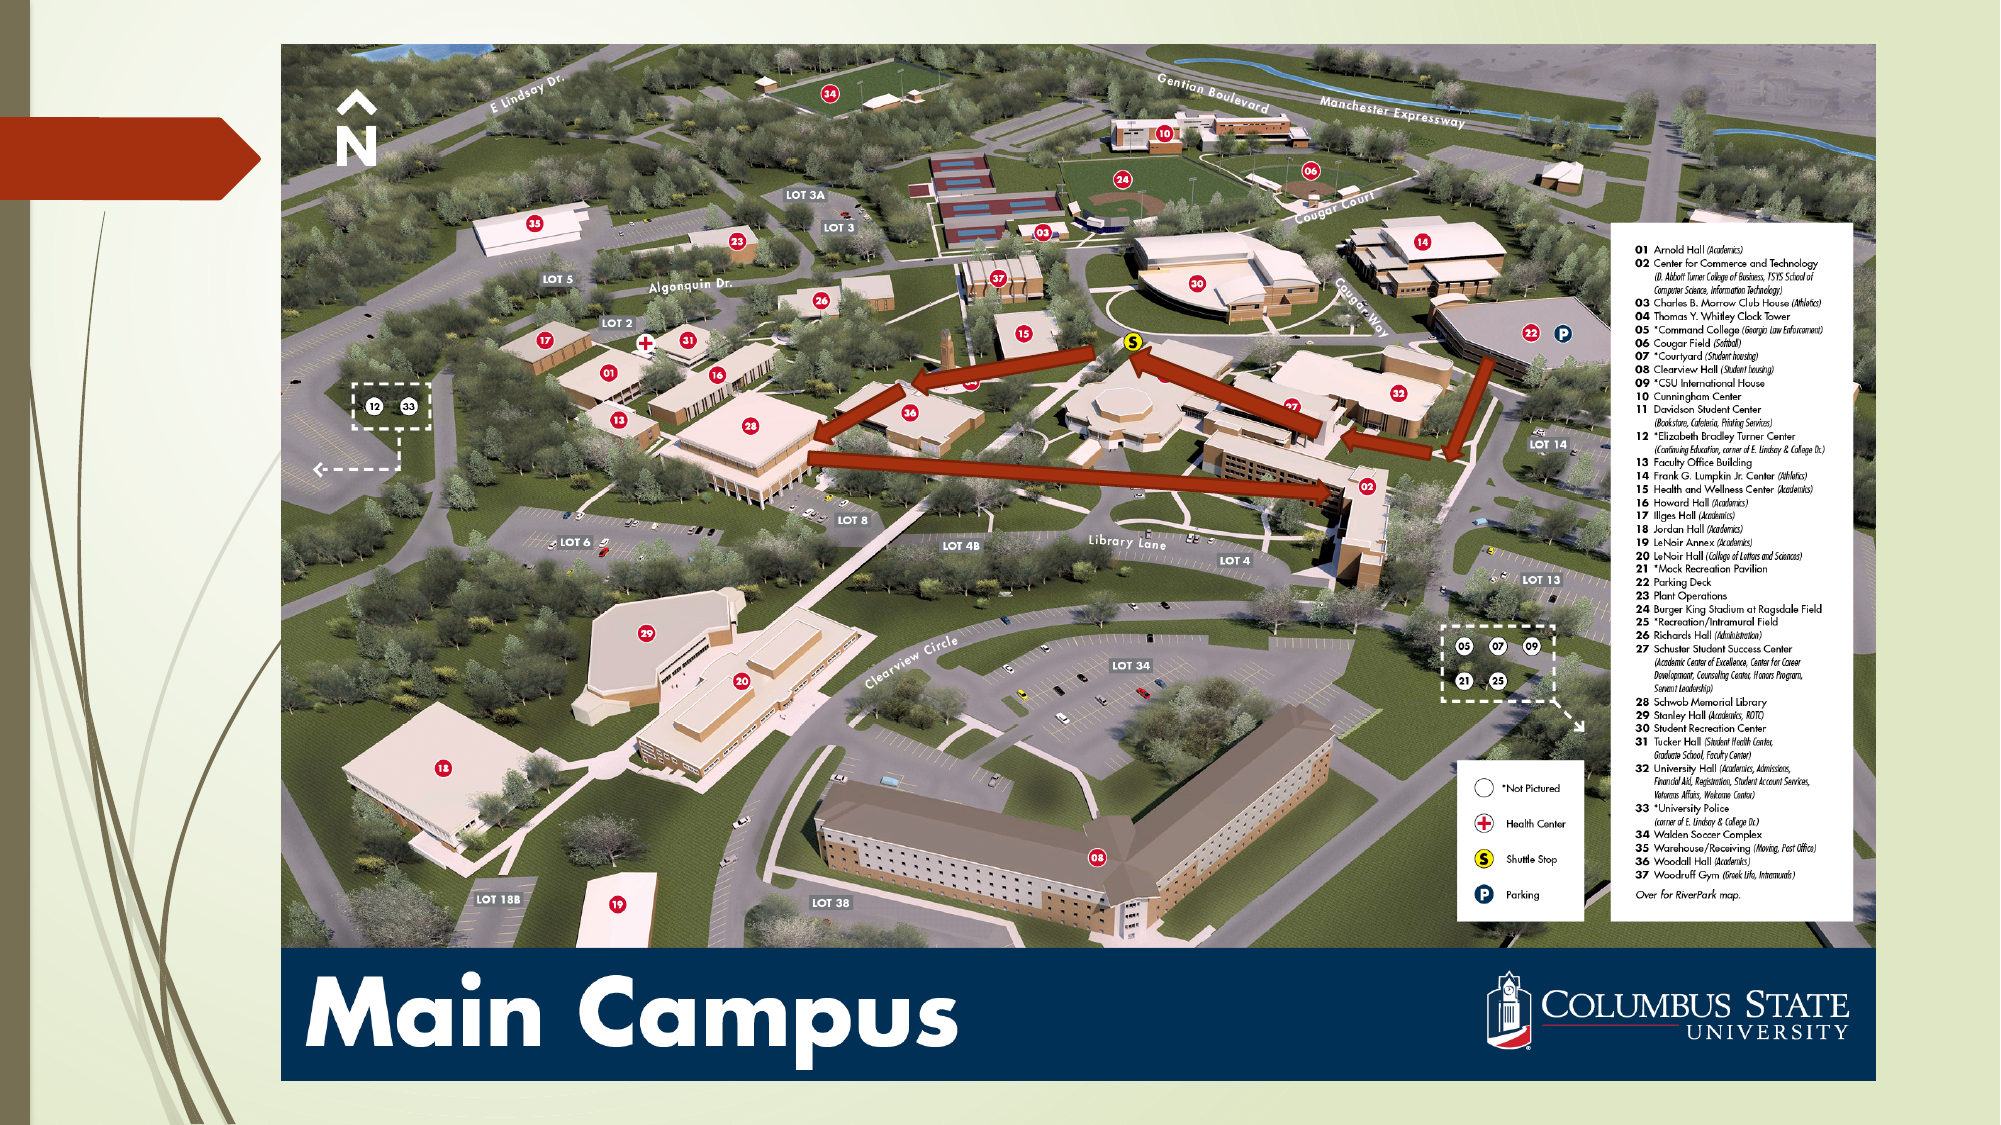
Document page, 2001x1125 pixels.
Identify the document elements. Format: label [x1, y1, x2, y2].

list [281, 43, 1876, 1081]
